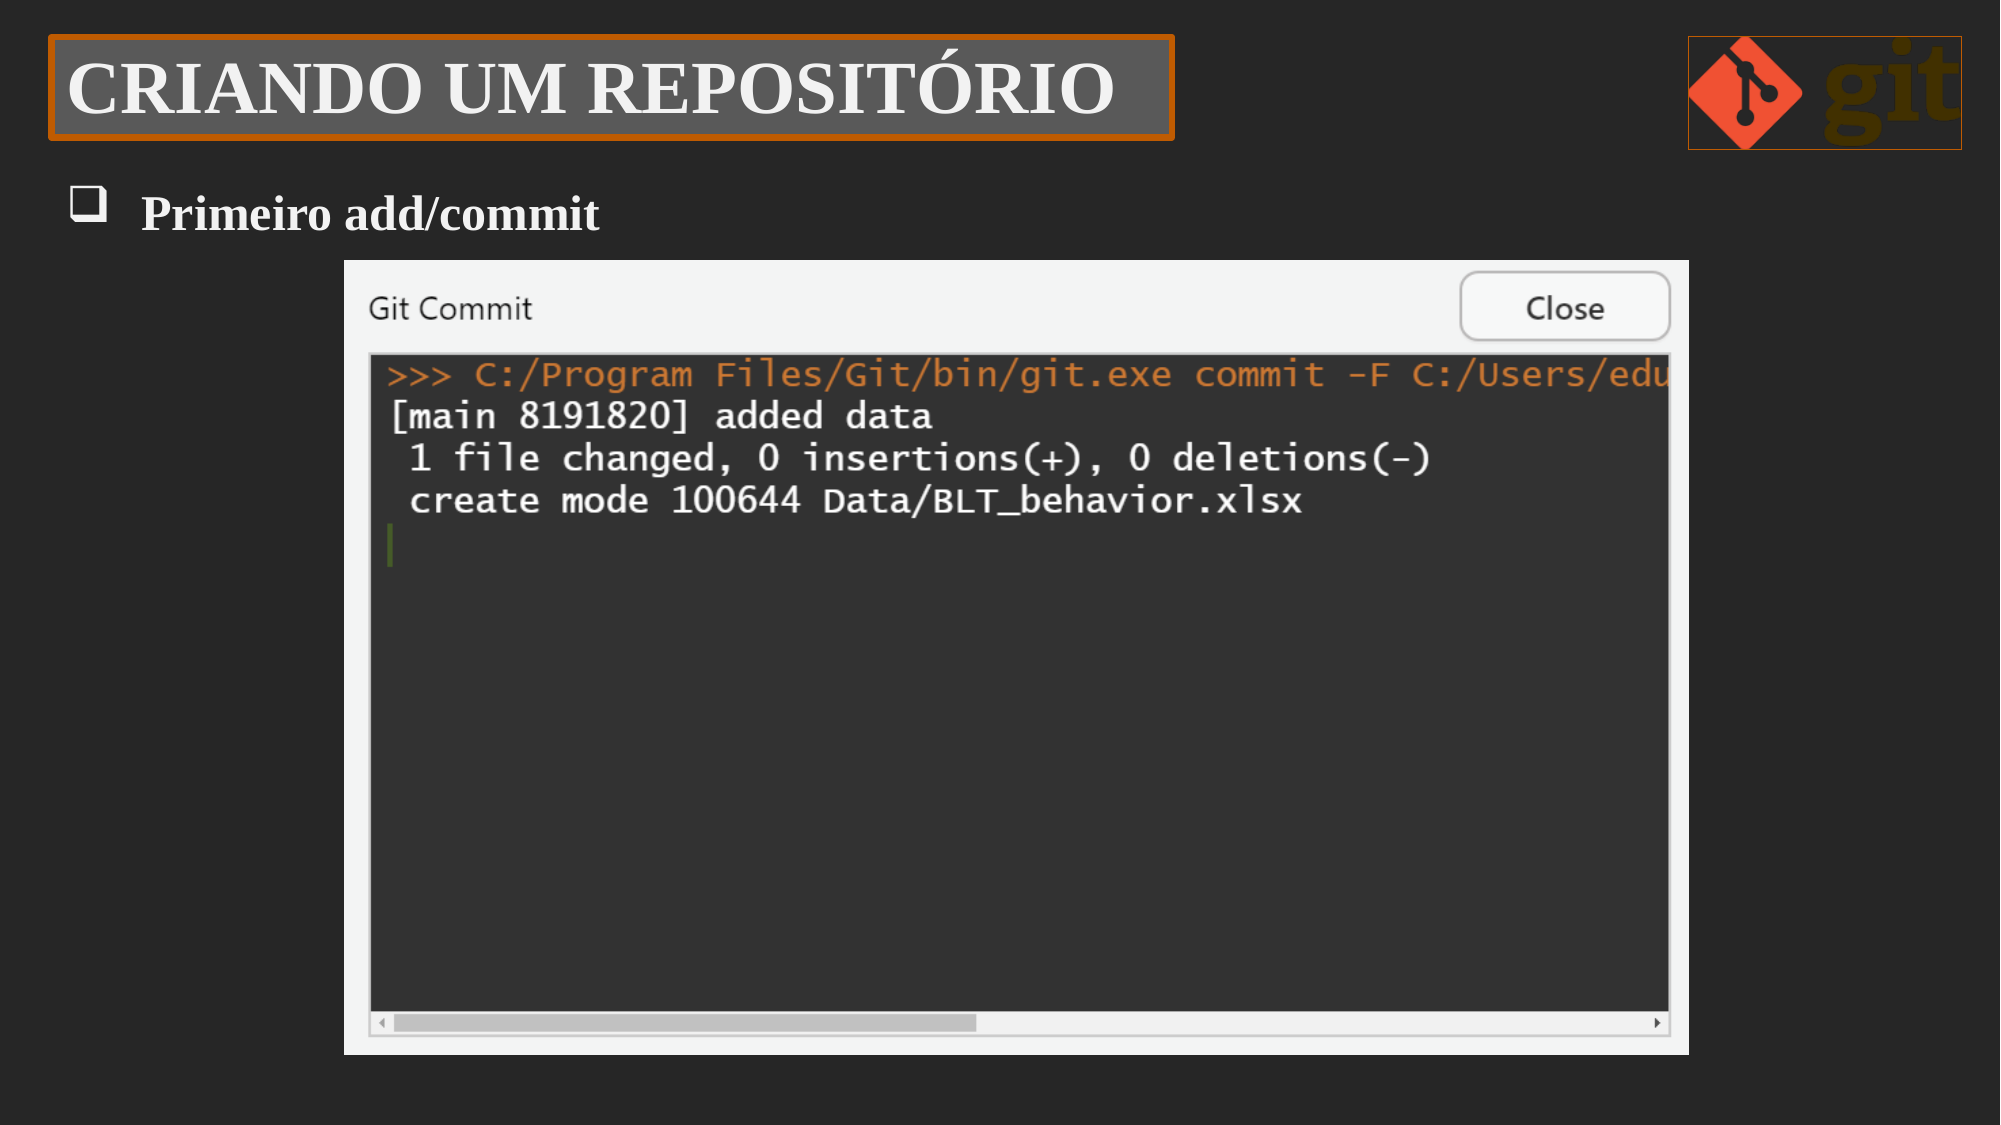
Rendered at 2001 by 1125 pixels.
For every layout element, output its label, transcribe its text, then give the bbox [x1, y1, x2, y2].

text_box CRIANDO UM REPOSITÓRIO [51, 37, 1173, 138]
picture [1688, 36, 1962, 150]
text_box Primeiro add/commit [51, 179, 1554, 315]
picture [344, 260, 1689, 1055]
